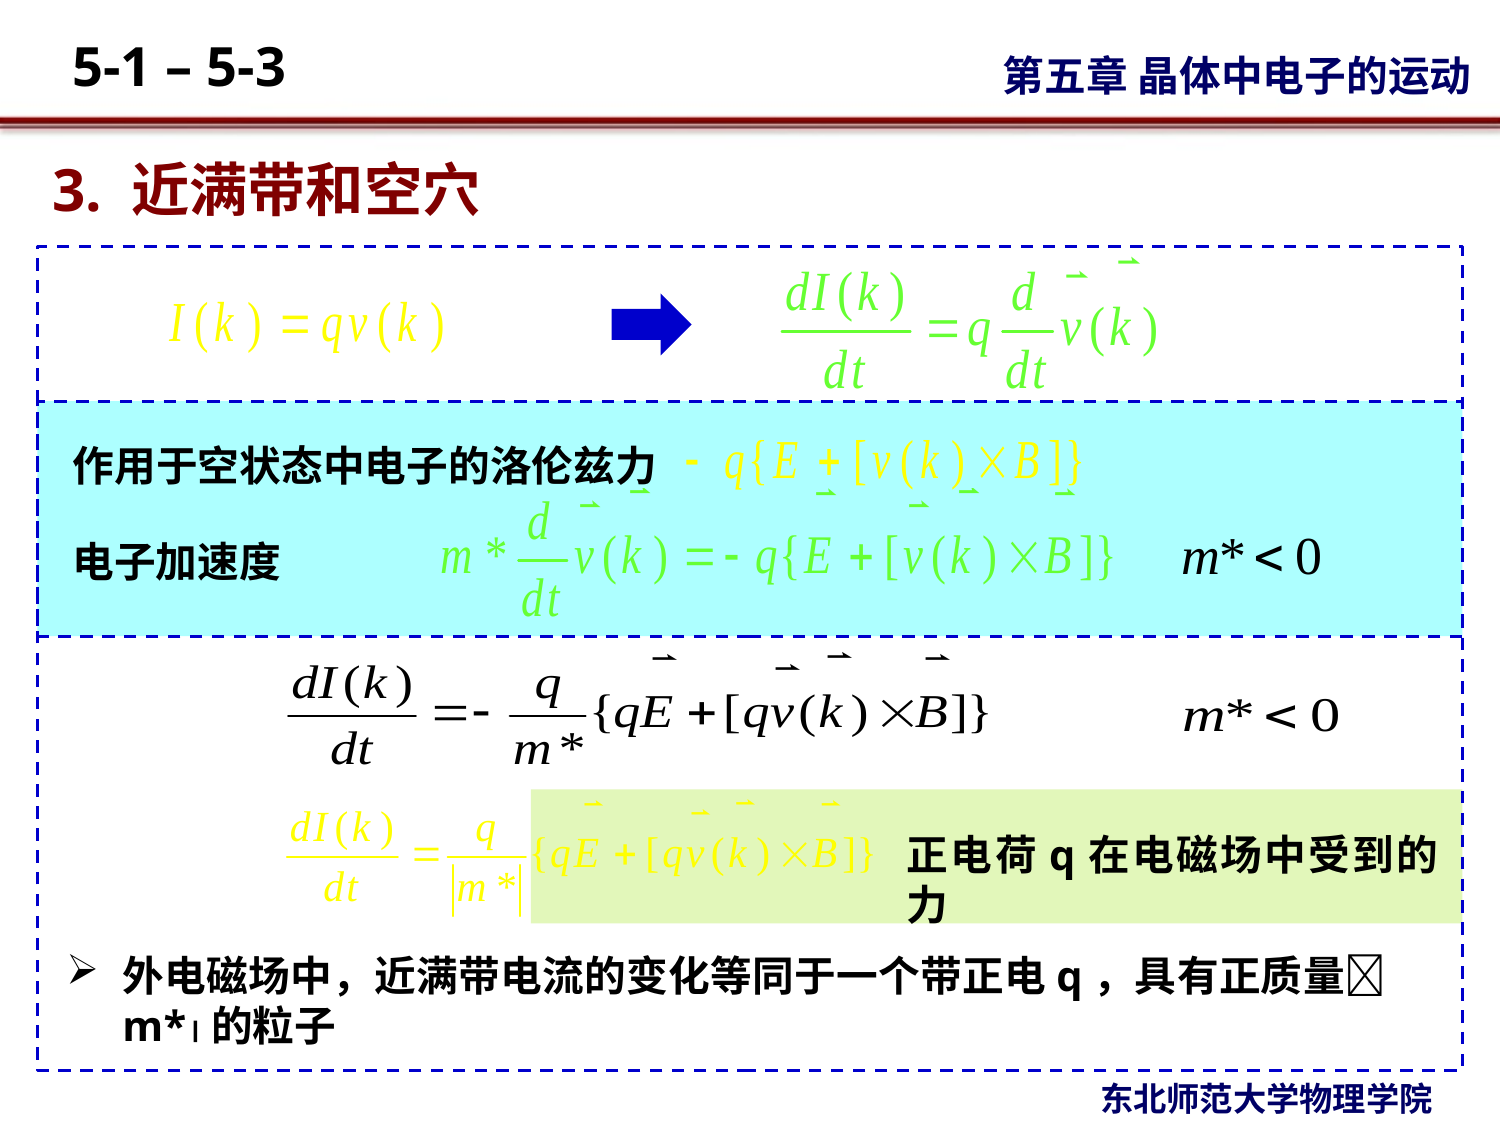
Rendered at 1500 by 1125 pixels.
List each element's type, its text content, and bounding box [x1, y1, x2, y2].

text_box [278, 792, 883, 923]
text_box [159, 280, 458, 362]
text_box [37, 246, 1463, 1071]
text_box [432, 487, 1124, 625]
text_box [677, 418, 1093, 486]
text_box 外电磁场中，近满带电流的变化等同于一个带正电q，具有正质量m*的粒子 [51, 942, 1412, 1058]
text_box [1173, 524, 1331, 588]
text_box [772, 248, 1165, 398]
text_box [1173, 687, 1351, 745]
text_box 3. 近满带和空穴 [37, 145, 550, 231]
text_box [278, 644, 1001, 776]
picture [0, 0, 1500, 1125]
text_box 正电荷q在电磁场中受到的力 [891, 821, 1454, 937]
